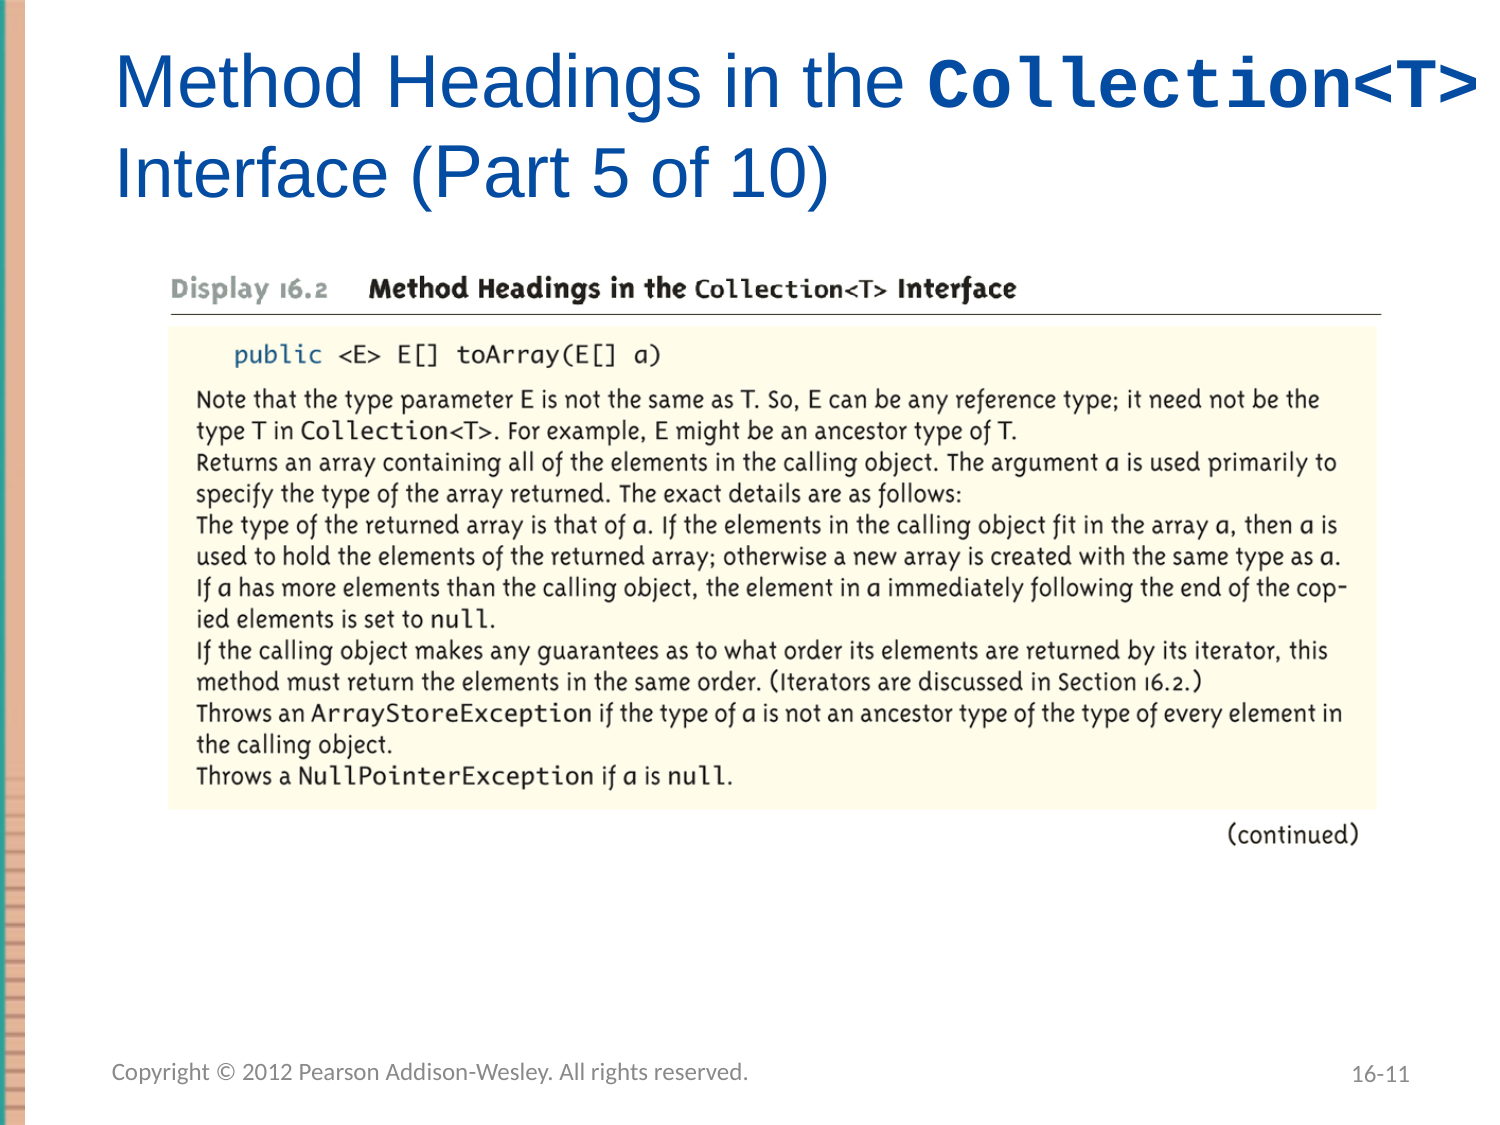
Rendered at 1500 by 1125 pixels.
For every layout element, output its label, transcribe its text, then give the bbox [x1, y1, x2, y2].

footer Copyright © 2012 Pearson Addison-Wesley. All rights reserved. [75, 1040, 788, 1100]
picture [0, 0, 25, 1125]
slide_number 16-11 [1074, 1042, 1425, 1103]
text_box Method Headings in the Collection<T> Interface (Part 5 of 10) [99, 24, 1500, 213]
picture [137, 262, 1413, 863]
